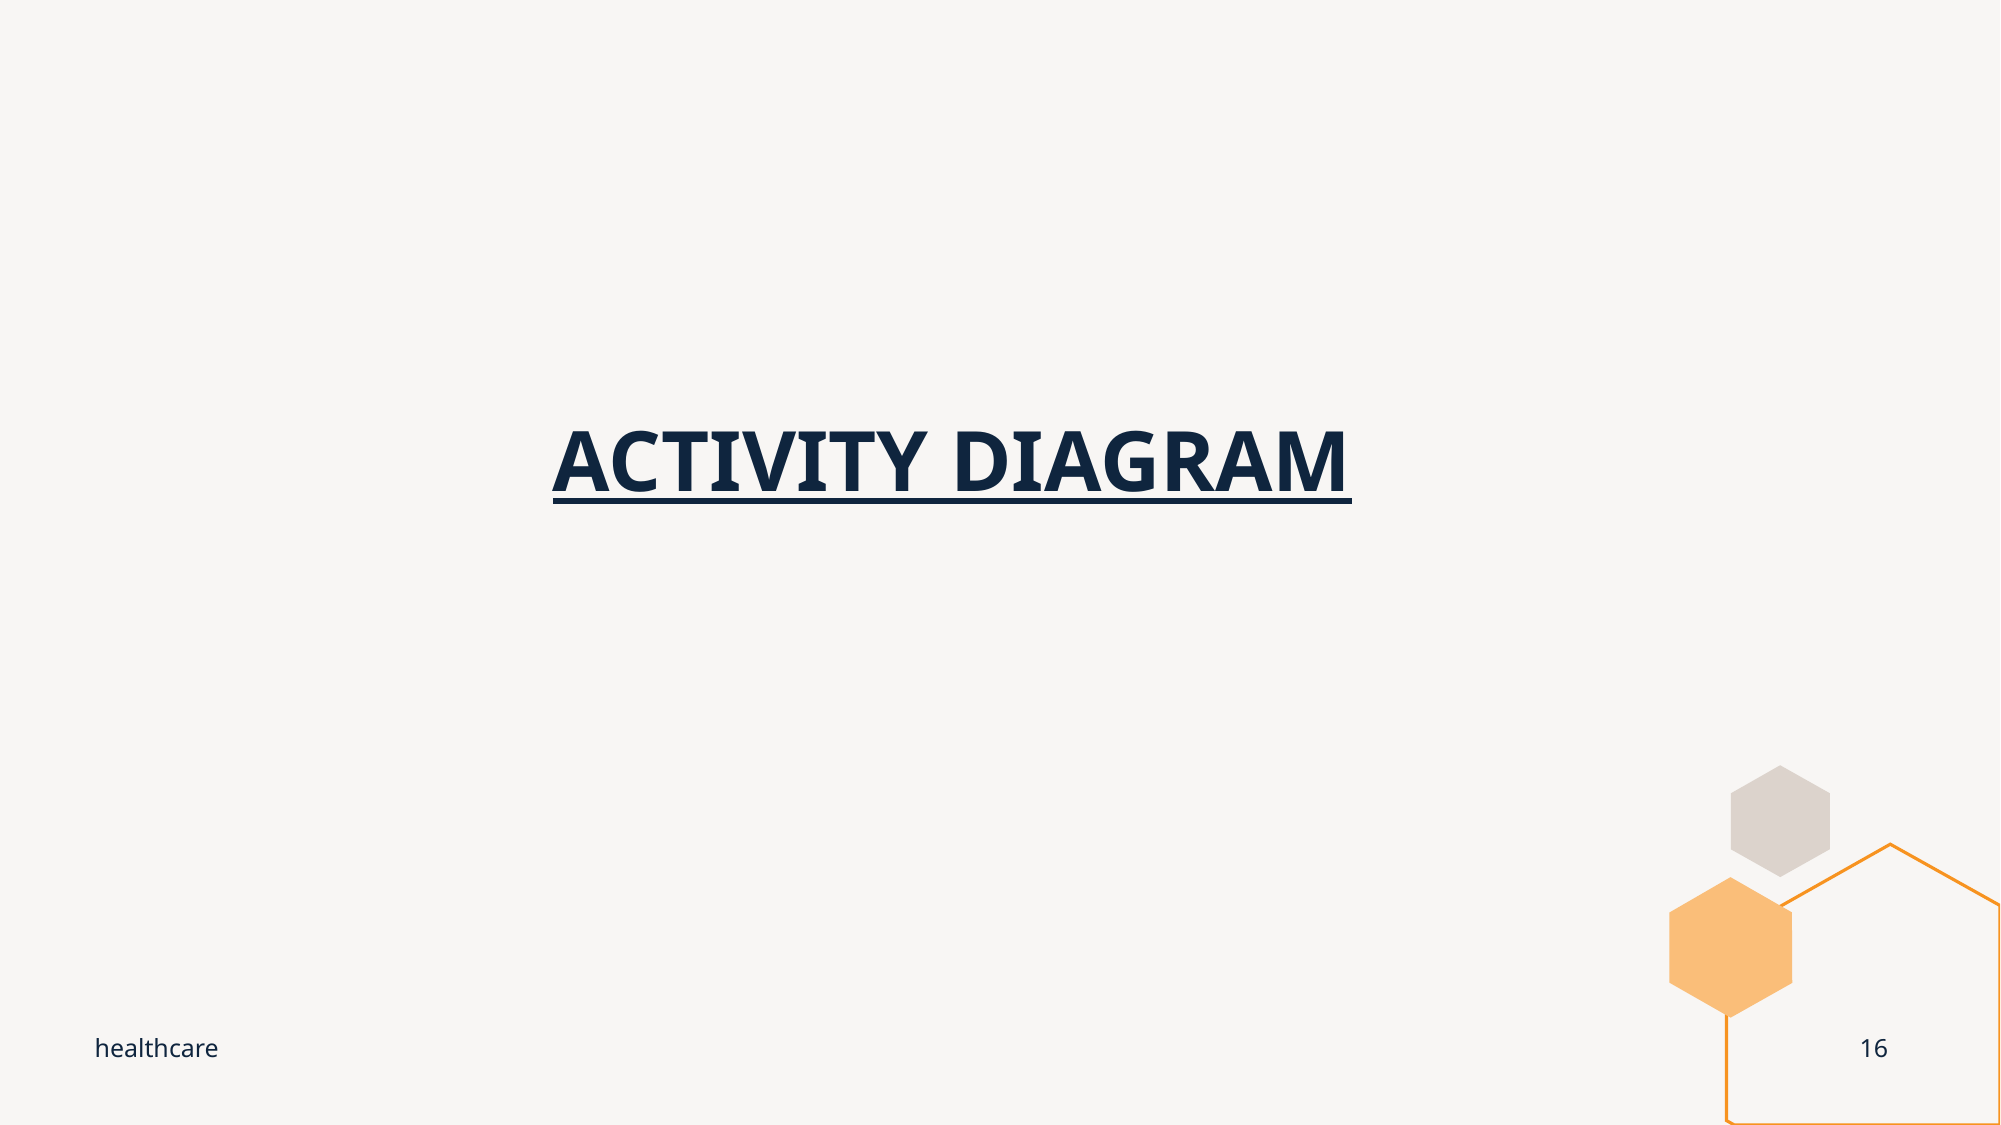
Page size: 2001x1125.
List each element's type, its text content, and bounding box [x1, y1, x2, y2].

slide_number 16 [1836, 1020, 1912, 1080]
footer healthcare [79, 1020, 755, 1080]
title ACTIVITY DIAGRAM [355, 412, 1550, 578]
